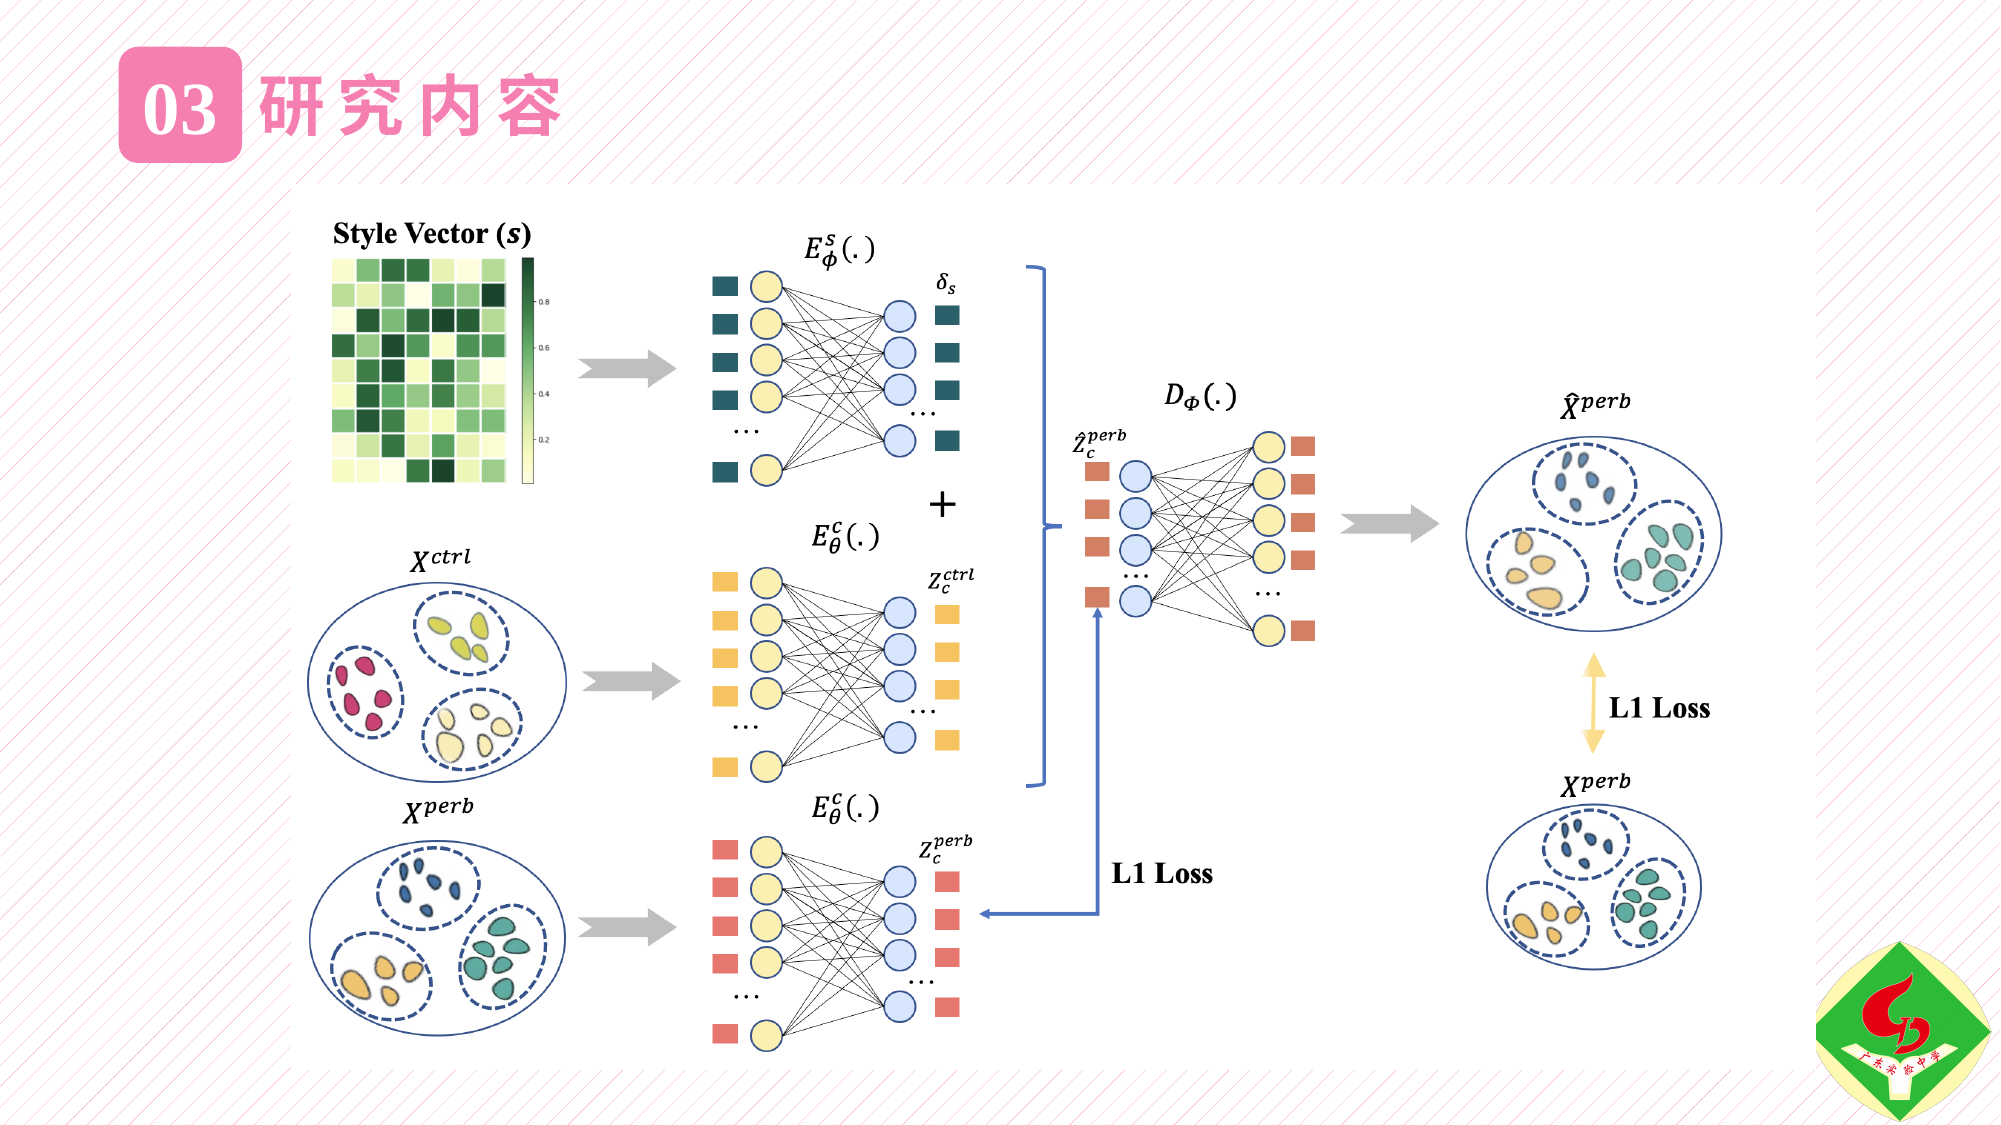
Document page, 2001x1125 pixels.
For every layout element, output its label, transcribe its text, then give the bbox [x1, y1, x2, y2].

text_box 03 [118, 46, 243, 163]
text_box 研究内容 [244, 56, 901, 151]
picture [290, 184, 1994, 1125]
